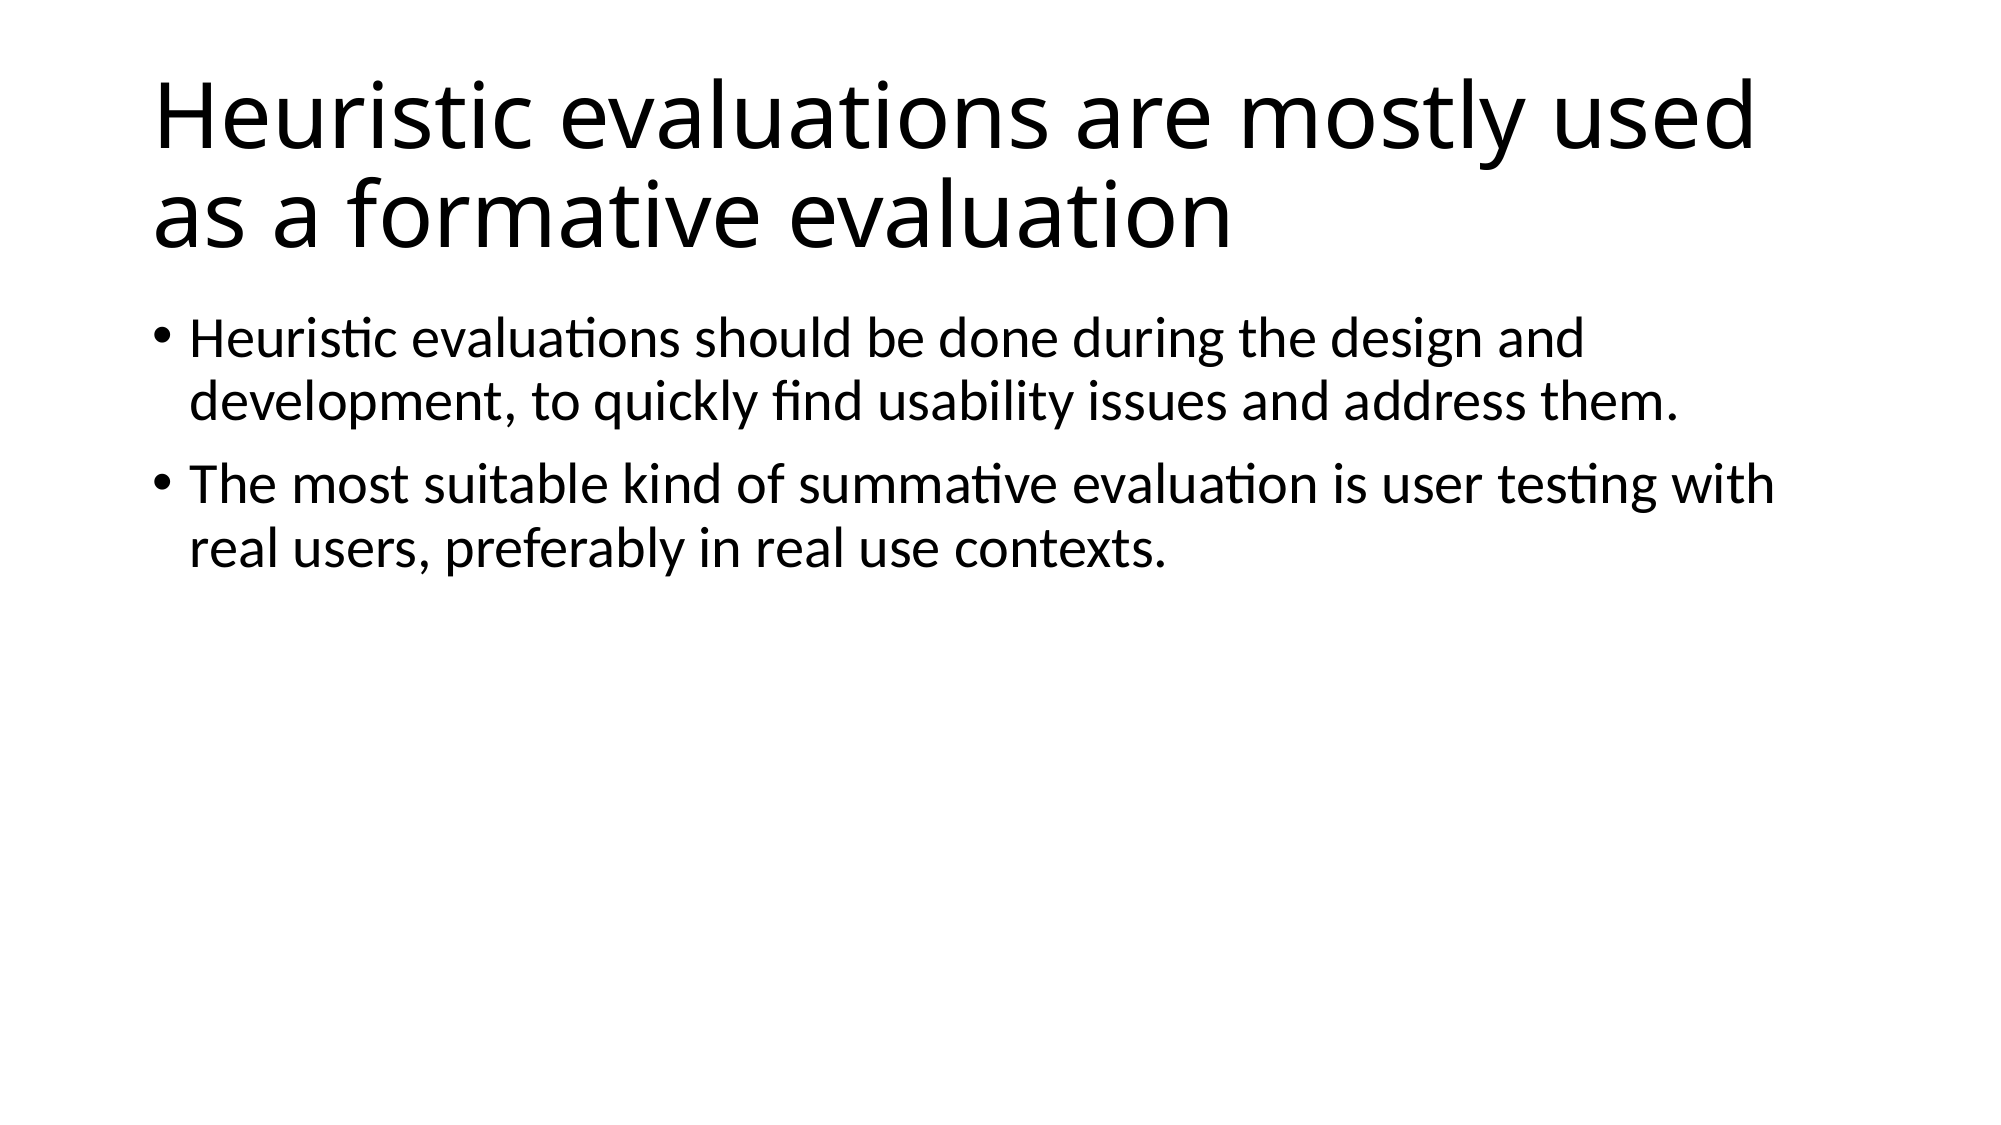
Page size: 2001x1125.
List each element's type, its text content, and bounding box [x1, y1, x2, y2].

title Heuristic evaluations are mostly used as a formative evaluation [137, 59, 1863, 278]
list Heuristic evaluations should be done during the design and development, to quickly find usability issues and address them. The most suitable kind of summative evaluation is user testing with real users, preferably in real use contexts. [137, 299, 1863, 1014]
